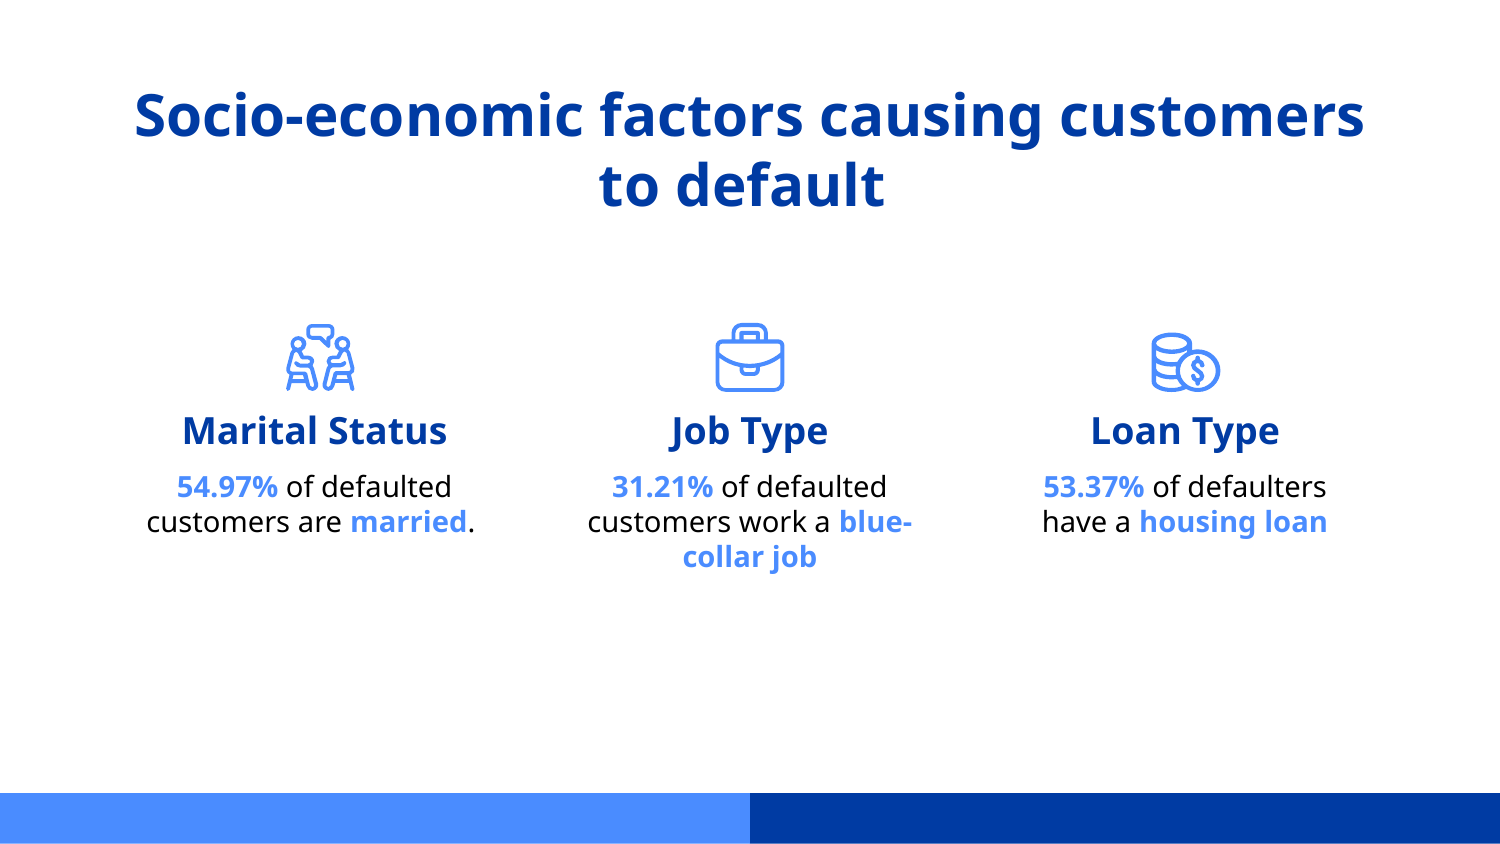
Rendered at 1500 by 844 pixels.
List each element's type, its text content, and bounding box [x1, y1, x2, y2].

subtitle 31.21% of defaulted customers work a blue-collar job [564, 453, 936, 573]
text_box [285, 323, 356, 392]
subtitle 54.97% of defaulted customers are married. [129, 453, 501, 573]
text_box [715, 322, 785, 392]
subtitle Loan Type [999, 392, 1371, 453]
subtitle Job Type [564, 392, 936, 453]
title Socio-economic factors causing customers to default [117, 62, 1383, 157]
subtitle 53.37% of defaulters have a housing loan [999, 453, 1371, 573]
subtitle Marital Status [129, 392, 501, 453]
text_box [1151, 332, 1221, 393]
